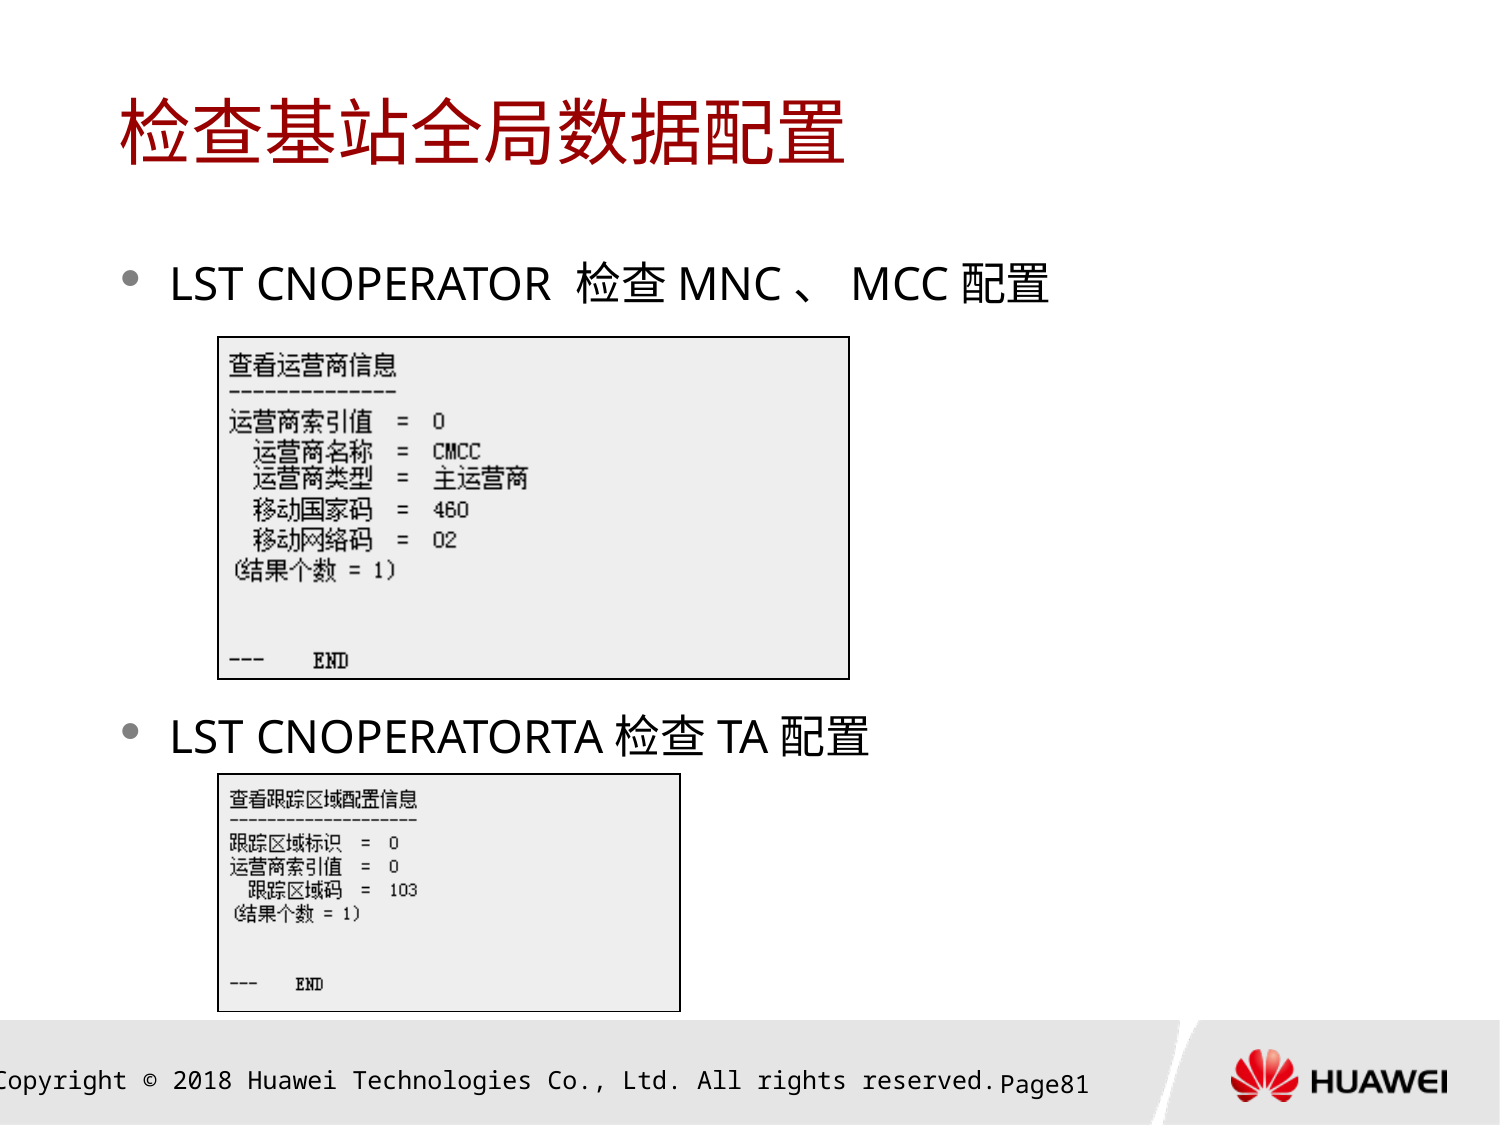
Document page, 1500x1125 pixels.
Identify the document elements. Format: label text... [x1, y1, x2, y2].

picture [218, 337, 849, 679]
title 检查基站全局数据配置 [104, 58, 1374, 202]
picture [218, 774, 680, 1012]
list LST CNOPERATOR 检查MNC、MCC配置 LST CNOPERATORTA检查TA配置 [106, 225, 1409, 915]
slide_number Page80 [999, 1070, 1250, 1125]
picture [0, 1020, 1500, 1125]
